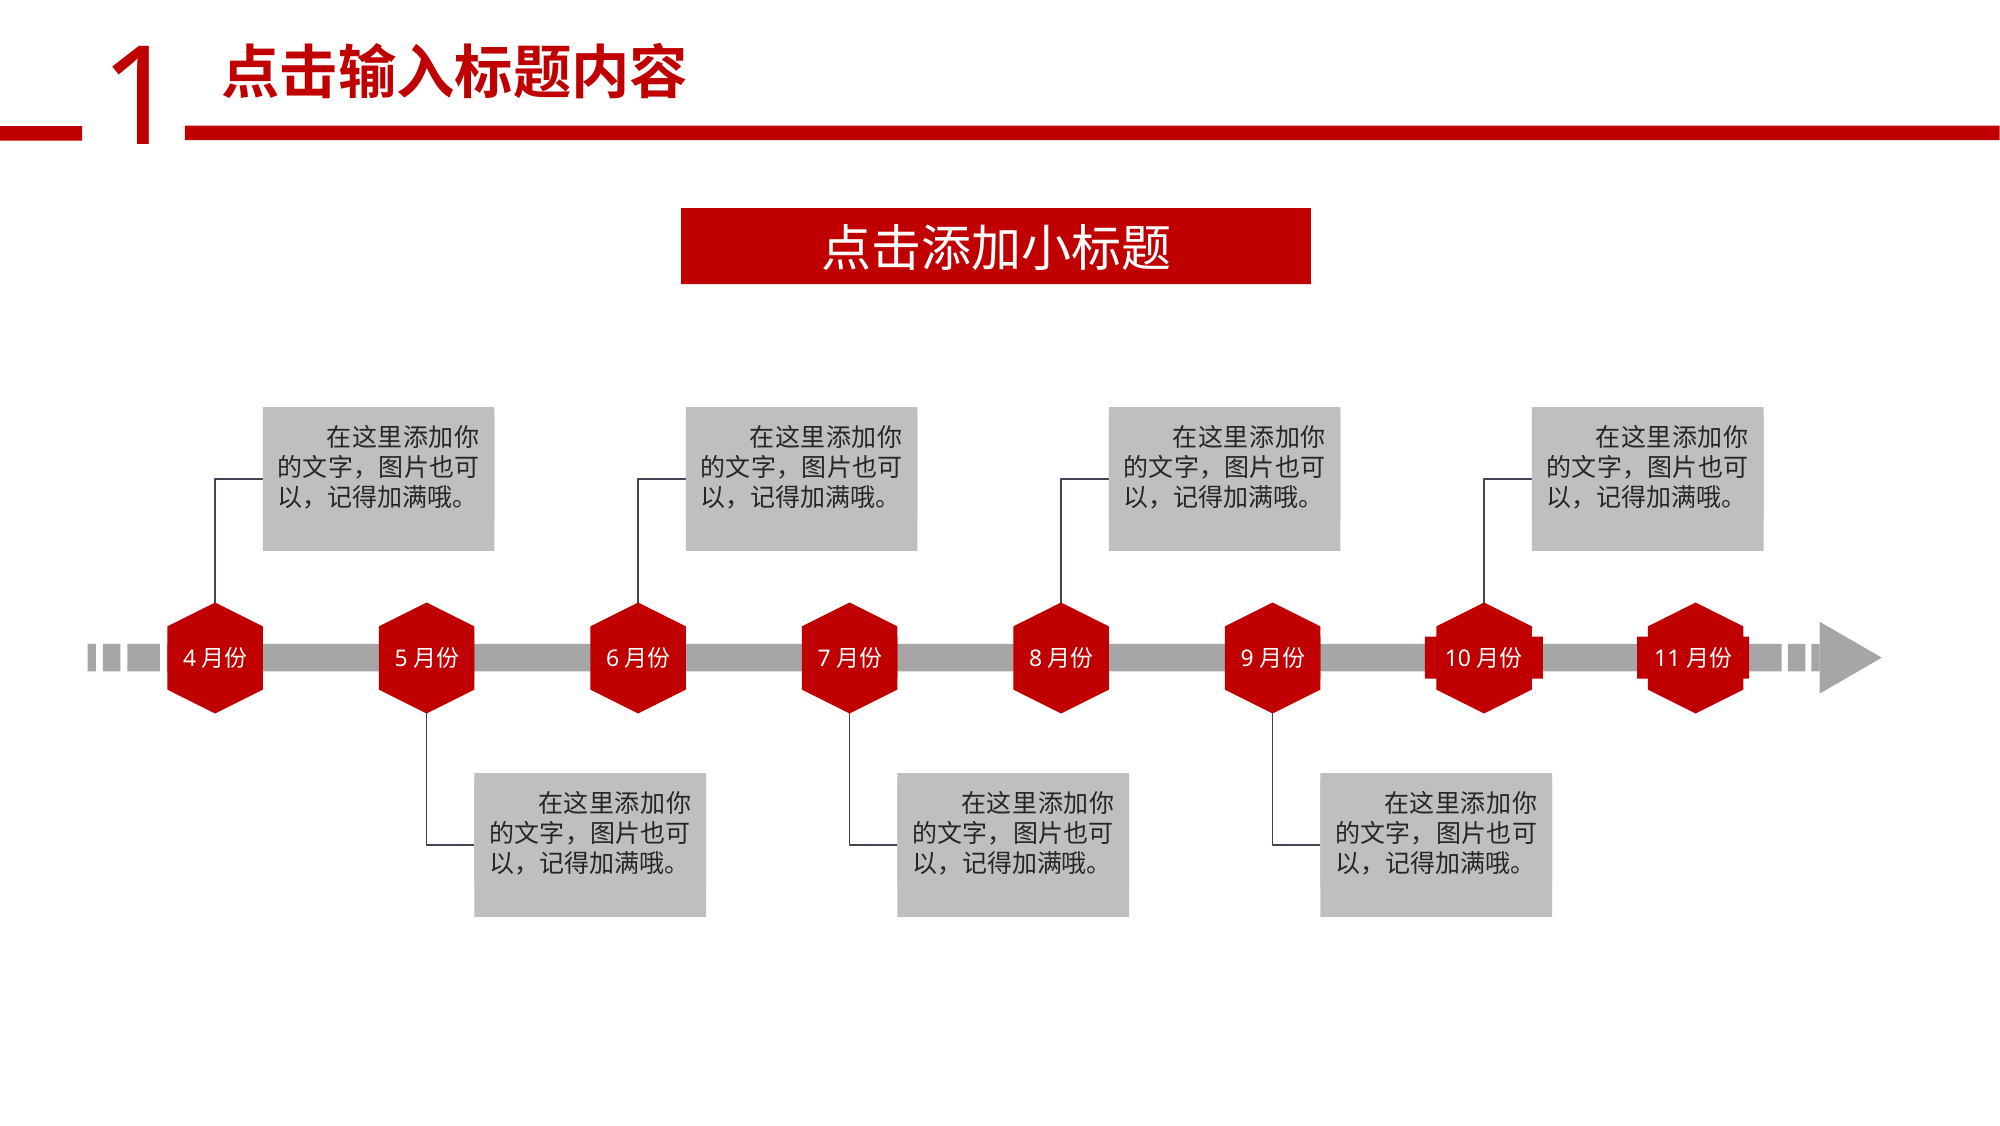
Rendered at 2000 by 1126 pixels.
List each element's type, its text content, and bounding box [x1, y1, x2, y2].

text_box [87, 621, 161, 694]
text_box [176, 516, 301, 565]
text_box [1108, 406, 1341, 552]
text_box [1325, 621, 1419, 694]
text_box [1445, 516, 1570, 565]
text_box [384, 755, 517, 804]
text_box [166, 602, 264, 714]
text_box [690, 621, 796, 694]
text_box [1754, 621, 1882, 694]
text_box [1013, 602, 1110, 714]
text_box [1022, 516, 1147, 565]
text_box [1636, 602, 1750, 714]
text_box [1548, 621, 1631, 694]
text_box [1531, 406, 1764, 552]
text_box 点击添加小标题 [679, 206, 1313, 286]
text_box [378, 602, 475, 714]
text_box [1230, 755, 1363, 804]
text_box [1320, 772, 1553, 918]
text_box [267, 621, 373, 694]
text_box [1424, 602, 1544, 714]
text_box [807, 755, 940, 804]
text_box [589, 602, 687, 714]
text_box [897, 772, 1130, 918]
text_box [685, 406, 918, 552]
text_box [902, 621, 1008, 694]
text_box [1115, 621, 1219, 694]
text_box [262, 406, 495, 552]
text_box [480, 621, 584, 694]
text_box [599, 516, 724, 565]
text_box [1224, 602, 1321, 714]
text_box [801, 602, 898, 714]
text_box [474, 772, 707, 918]
text_box 点击输入标题内容 [185, 27, 725, 113]
